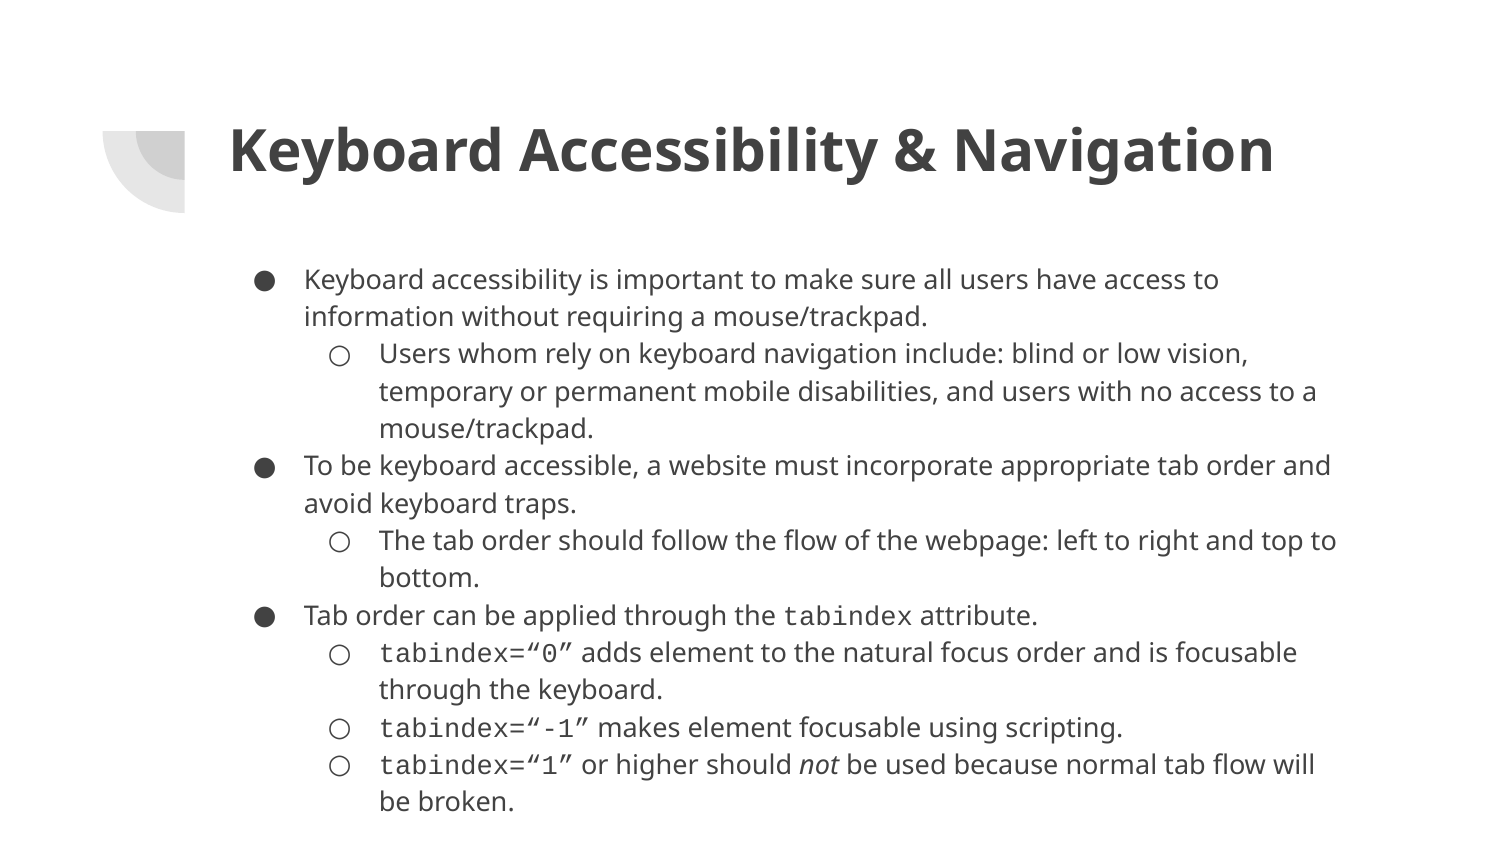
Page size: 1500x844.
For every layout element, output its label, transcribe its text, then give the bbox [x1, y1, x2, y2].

title Keyboard Accessibility & Navigation [213, 98, 1368, 242]
list Keyboard accessibility is important to make sure all users have access to information without requiring a mouse/trackpad. Users whom rely on keyboard navigation include: blind or low vision, temporary or permanent mobile disabilities, and users with no access to a mouse/trackpad. To be keyboard accessible, a website must incorporate appropriate tab order and avoid keyboard traps. The tab order should follow the flow of the webpage: left to right and top to bottom. Tab order can be applied through the tabindex attribute. tabindex=“0” adds element to the natural focus order and is focusable through the keyboard. tabindex=“-1” makes element focusable using scripting. tabindex=“1” or higher should not be used because normal tab flow will be broken. [213, 242, 1368, 773]
